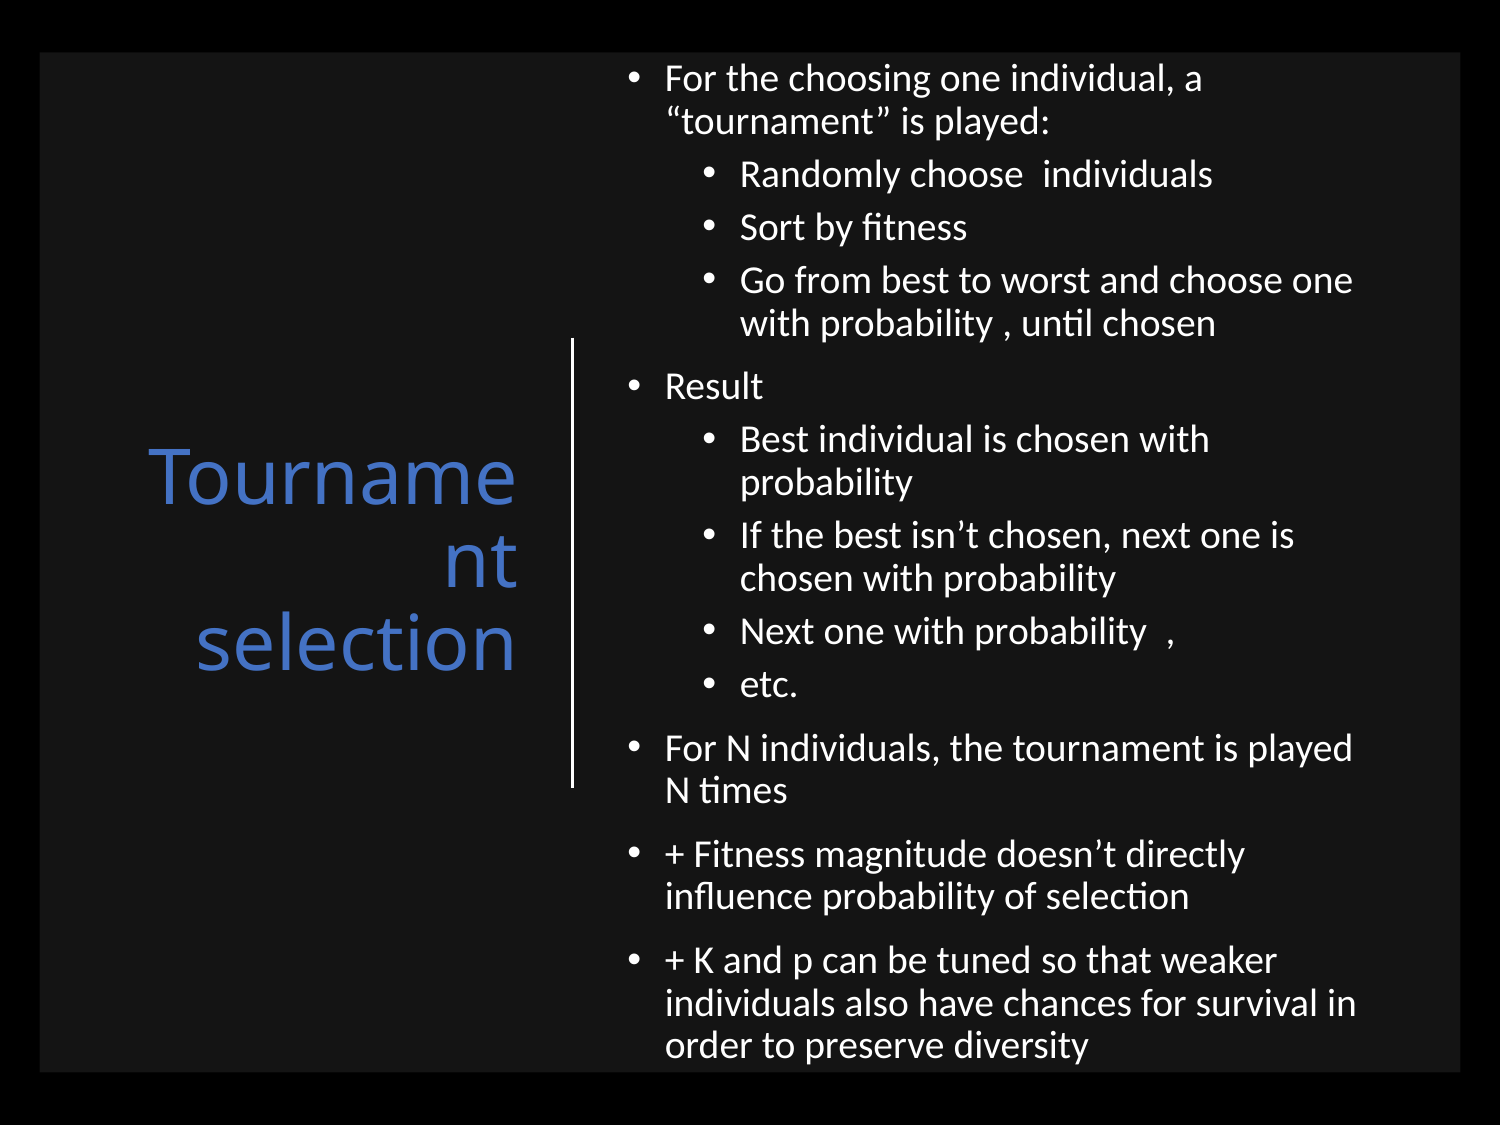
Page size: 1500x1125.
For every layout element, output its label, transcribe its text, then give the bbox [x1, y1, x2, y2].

title Tournament selection [103, 158, 533, 967]
text_box [38, 51, 1461, 1073]
